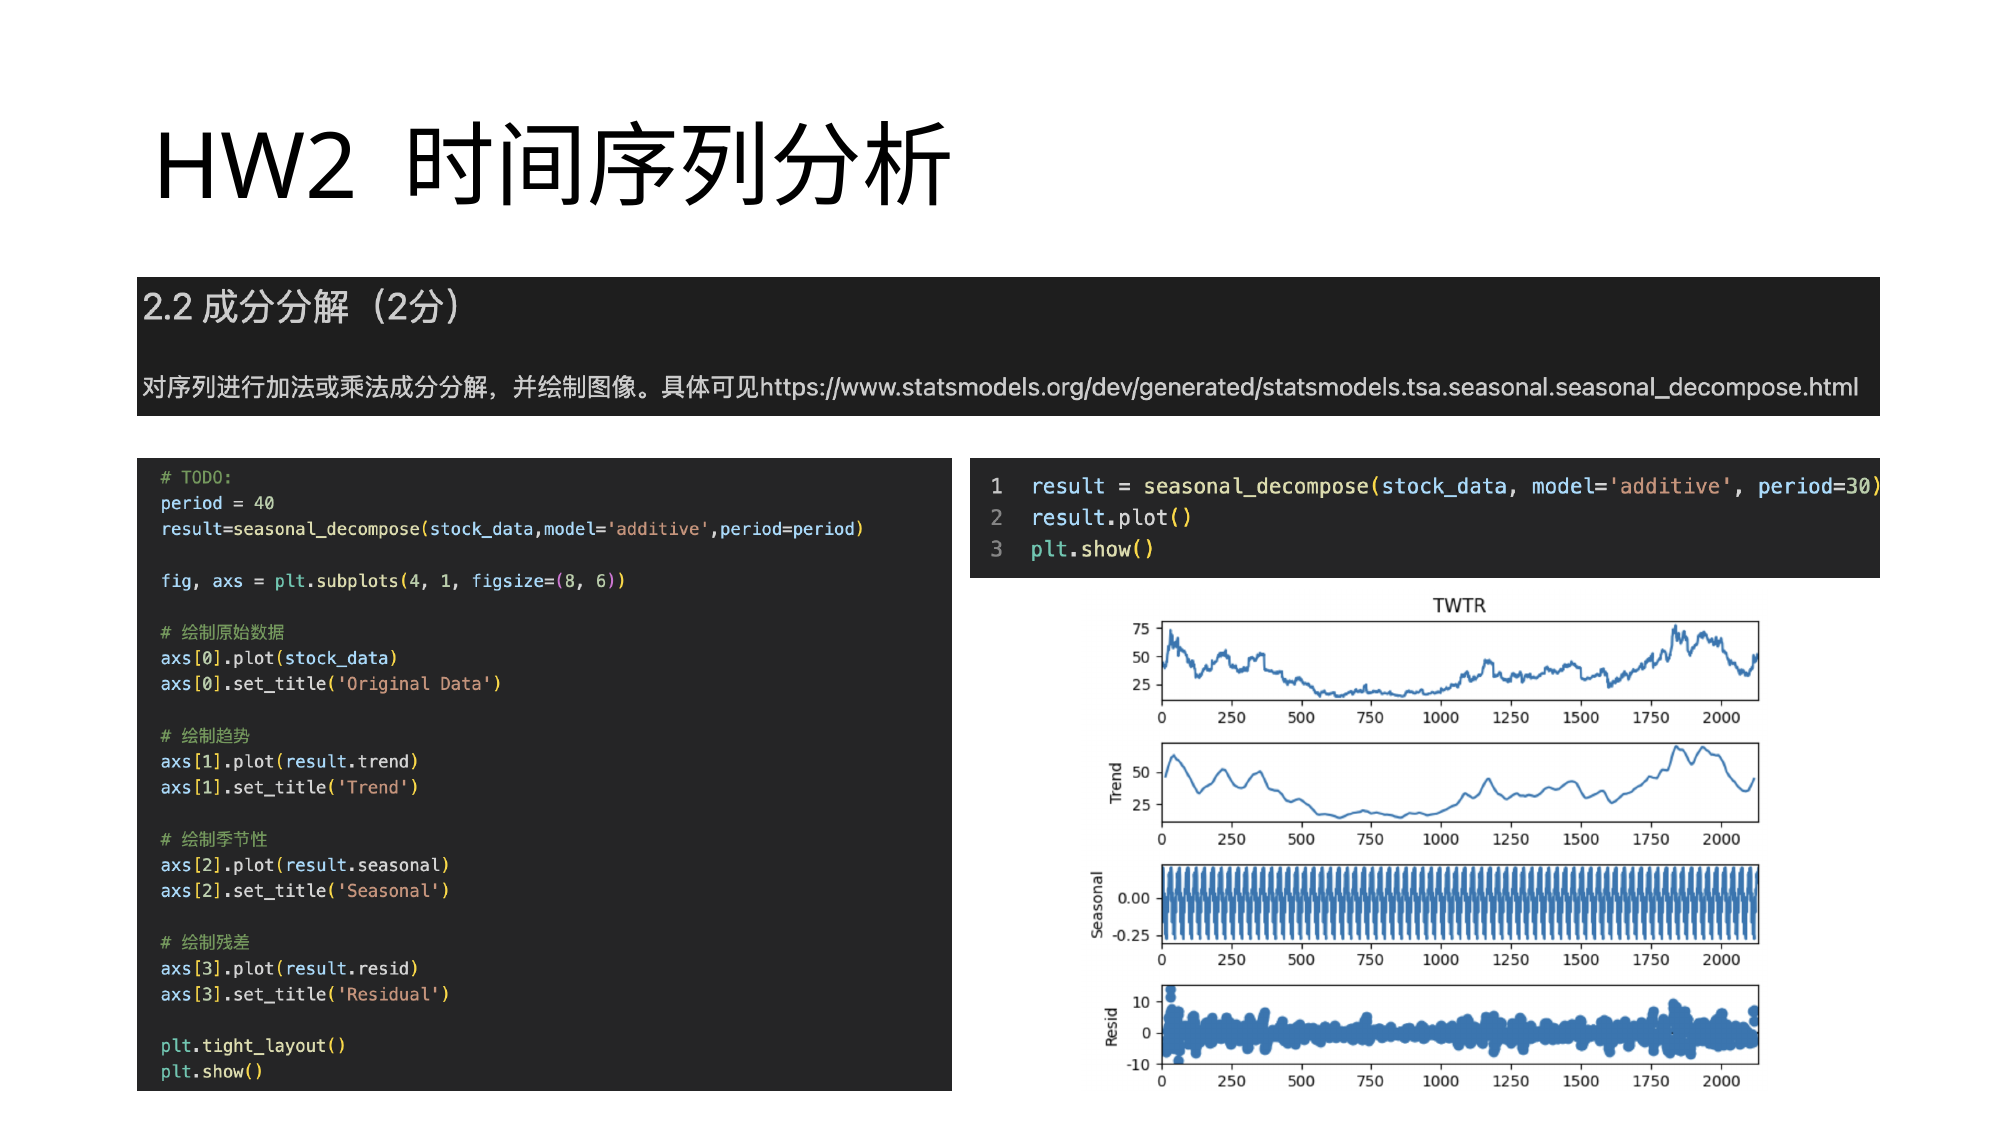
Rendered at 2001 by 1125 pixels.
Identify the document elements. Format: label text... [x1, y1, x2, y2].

picture [137, 458, 952, 1091]
picture [970, 458, 1880, 578]
picture [1081, 588, 1768, 1091]
title HW2 时间序列分析 [137, 59, 1863, 277]
picture [137, 277, 1880, 416]
